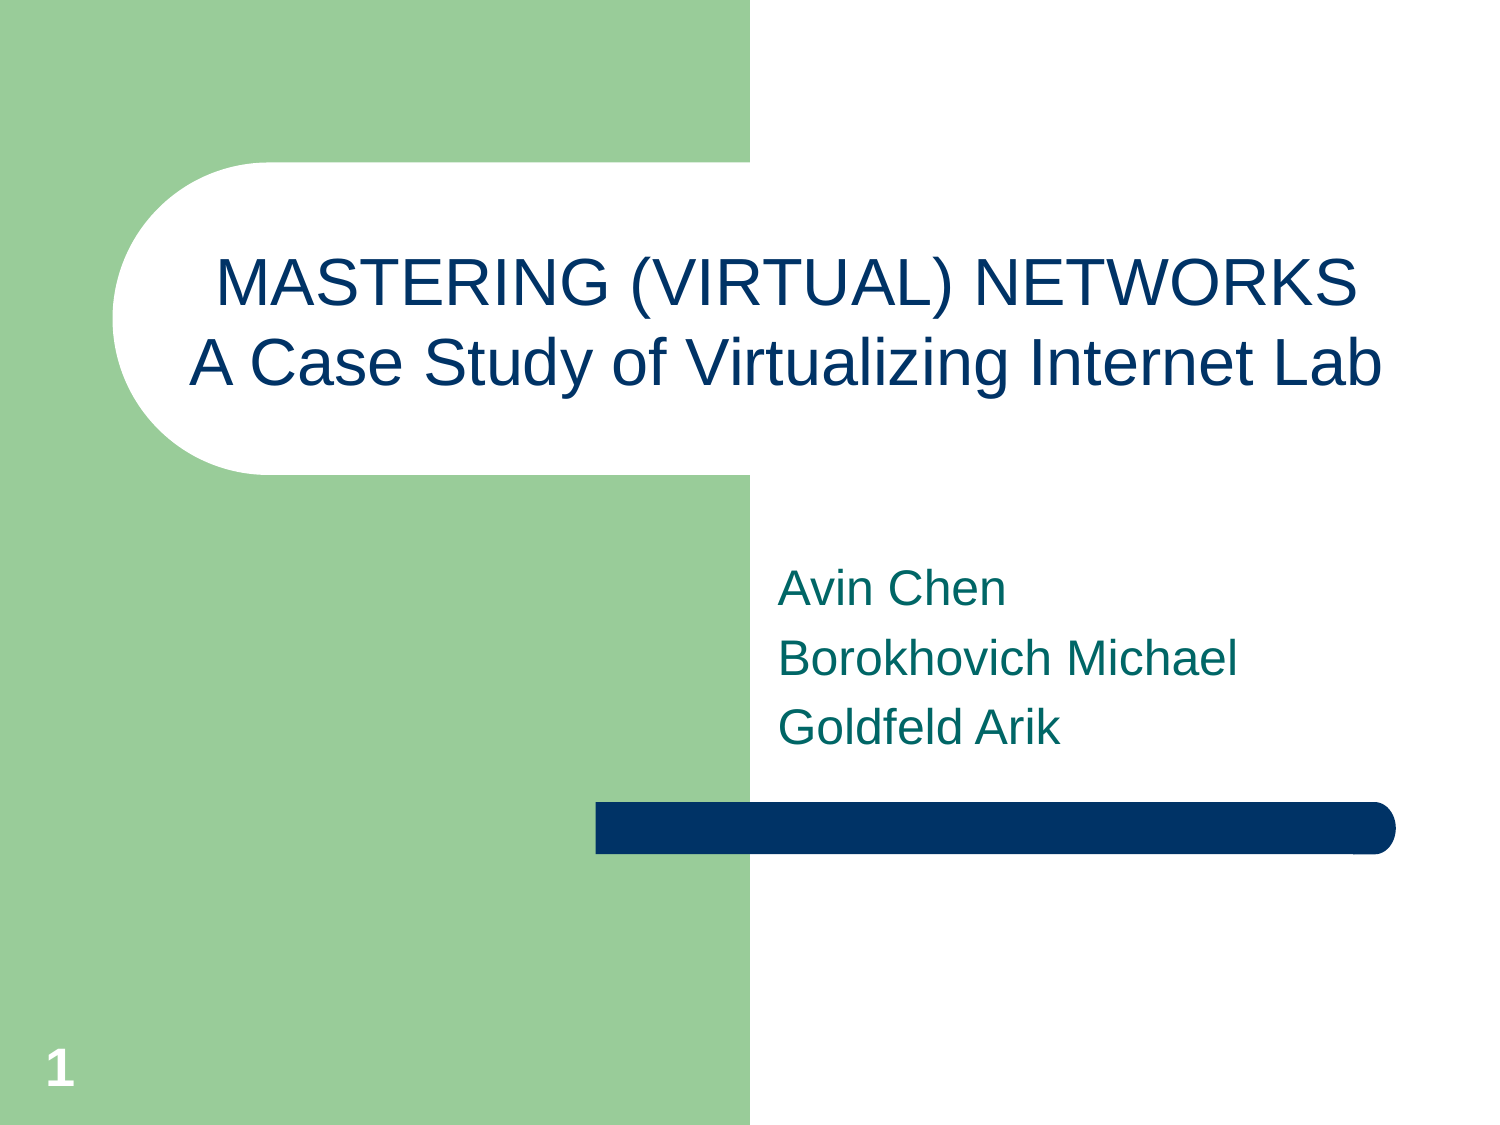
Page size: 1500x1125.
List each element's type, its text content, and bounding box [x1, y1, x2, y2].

title MASTERING (VIRTUAL) NETWORKS A Case Study of Virtualizing Internet Lab [112, 162, 1463, 476]
subtitle Avin Chen Borokhovich Michael Goldfeld Arik [762, 537, 1263, 763]
slide_number 1 [12, 1024, 110, 1106]
